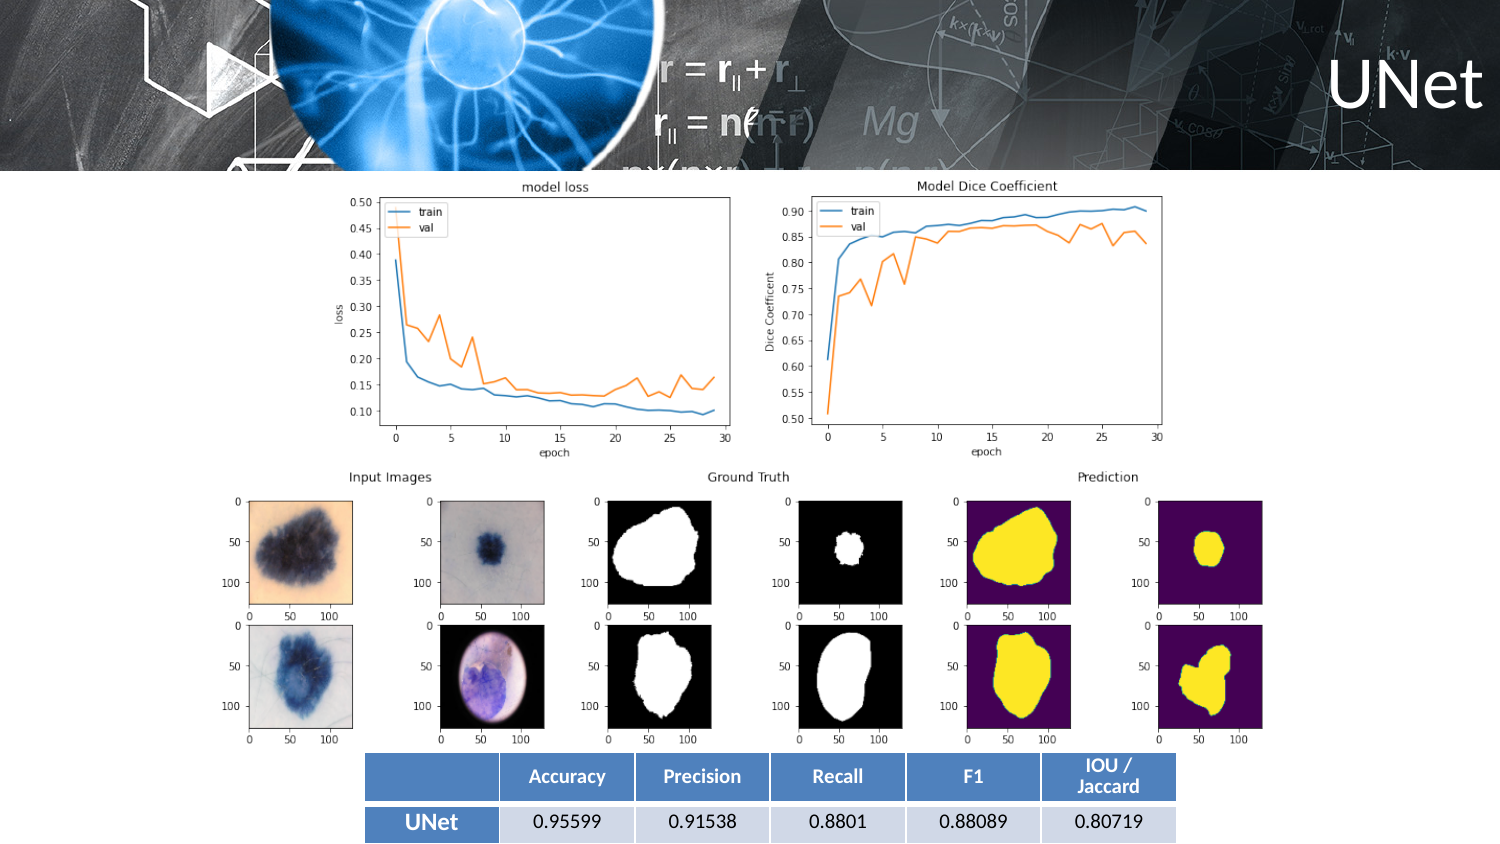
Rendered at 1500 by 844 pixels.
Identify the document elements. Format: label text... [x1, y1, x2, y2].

table_header Recall [771, 761, 905, 801]
table_cell 0.88089 [907, 807, 1040, 843]
table_cell 0.91538 [636, 807, 769, 843]
table_cell UNet [365, 807, 499, 843]
title UNet [145, 16, 1500, 142]
table_header F1 [907, 753, 1040, 801]
table_header IOU / Jaccard [1042, 761, 1176, 801]
table_cell 0.95599 [500, 807, 634, 843]
table_cell 0.80719 [1042, 807, 1176, 843]
table_cell 0.8801 [771, 807, 905, 843]
picture [0, 0, 1500, 844]
table_header Accuracy [500, 753, 634, 801]
table_header [365, 761, 499, 801]
table_header Precision [636, 761, 769, 801]
